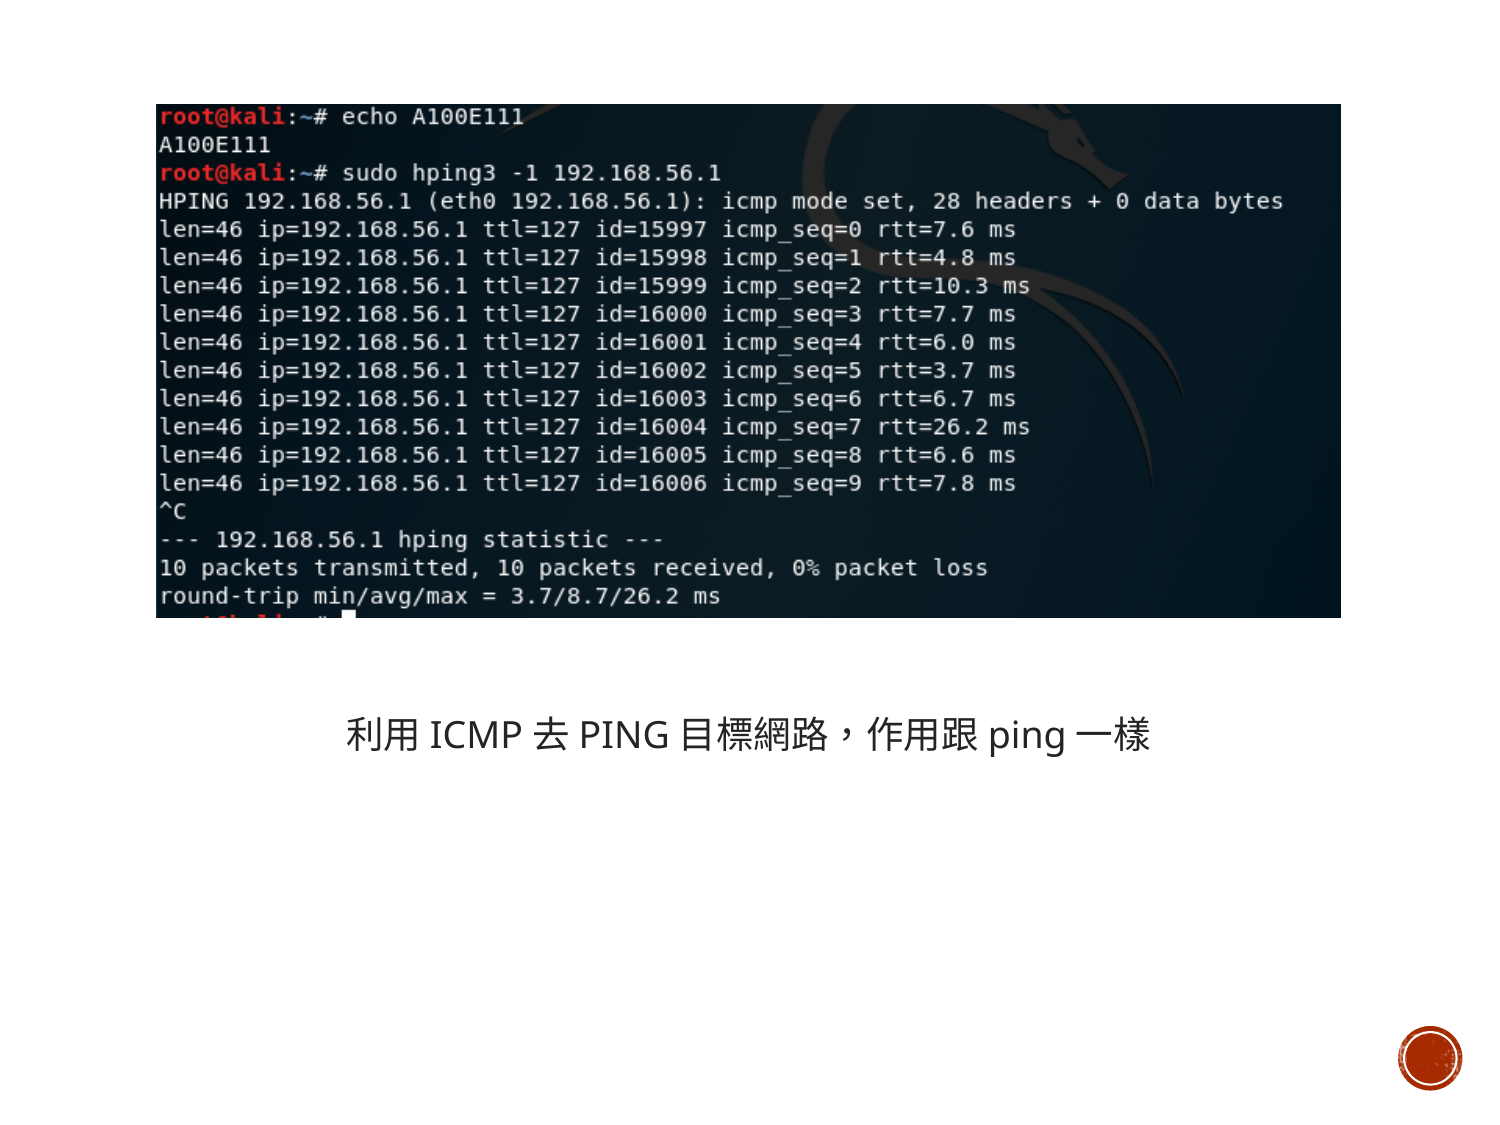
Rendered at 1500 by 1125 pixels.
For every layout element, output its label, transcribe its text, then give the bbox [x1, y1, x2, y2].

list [157, 106, 1340, 616]
text_box 利用ICMP去PING目標網路，作用跟ping一樣 [331, 703, 1166, 764]
